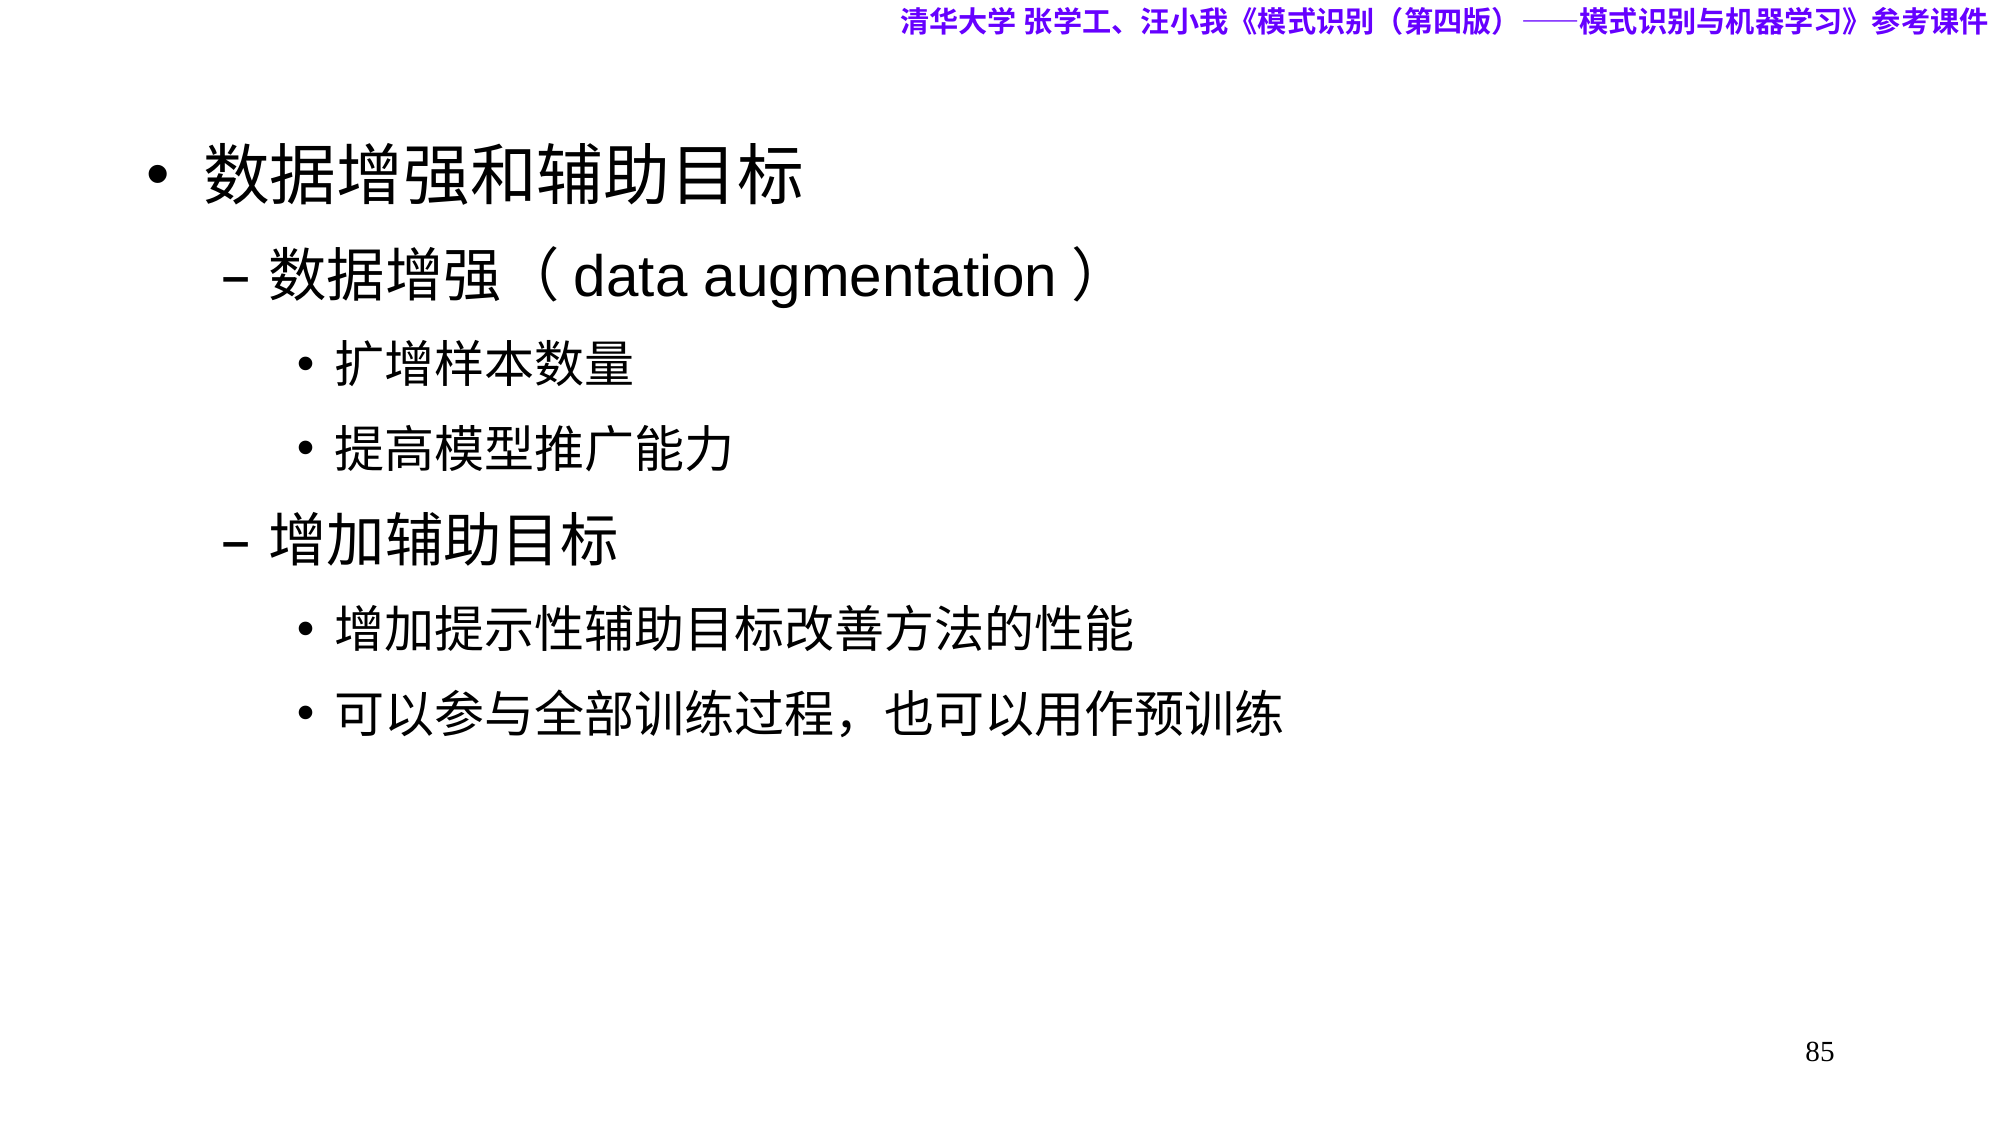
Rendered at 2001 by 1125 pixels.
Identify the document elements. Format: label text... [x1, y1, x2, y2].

slide_number 85 [1433, 1024, 1851, 1101]
list 数据增强和辅助目标 数据增强（data augmentation） 扩增样本数量 提高模型推广能力 增加辅助目标 增加提示性辅助目标改善方法的性能 可以参与全部训练过程，也可以用作预训练 [131, 125, 1869, 849]
text_box 清华大学 张学工、汪小我《模式识别（第四版）——模式识别与机器学习》参考课件 [546, 3, 2000, 46]
